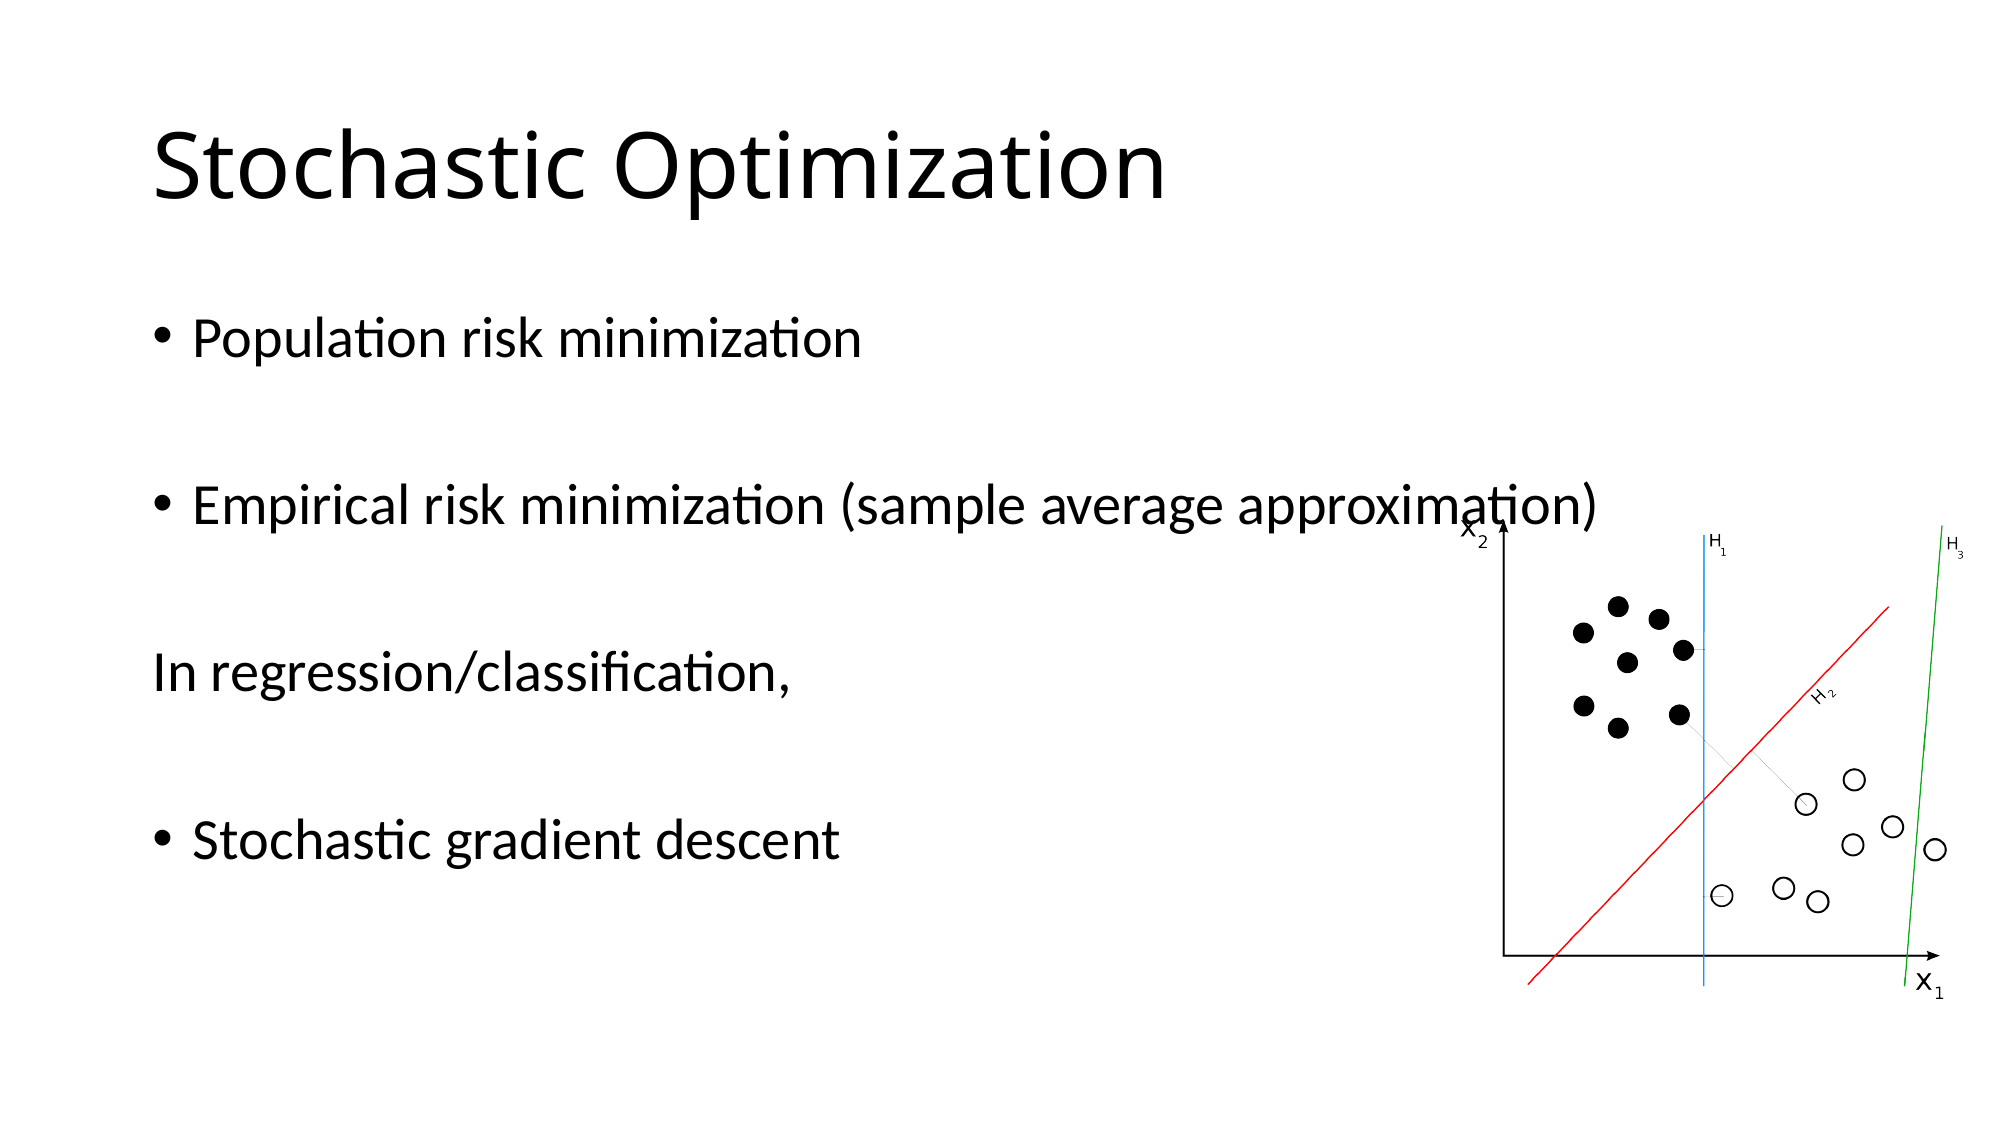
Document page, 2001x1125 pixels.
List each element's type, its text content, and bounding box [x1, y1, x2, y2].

title Stochastic Optimization [137, 59, 1863, 278]
picture [1460, 519, 1963, 999]
